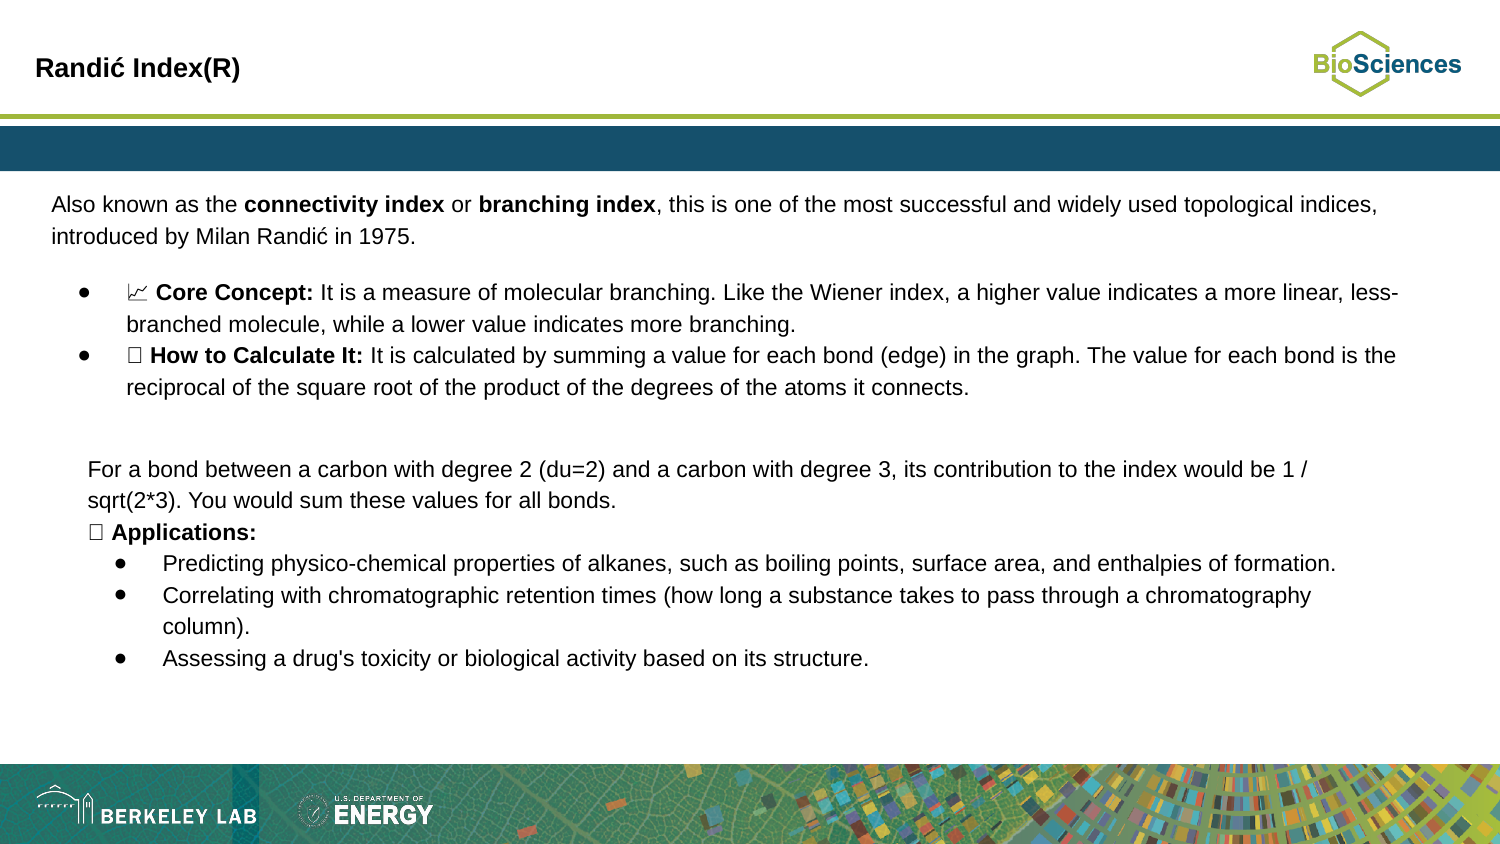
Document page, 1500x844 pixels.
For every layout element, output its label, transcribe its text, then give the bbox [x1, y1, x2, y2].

text_box For a bond between a carbon with degree 2 (du=2) and a carbon with degree 3, its contribution to the index would be 1 / sqrt(2*3). You would sum these values for all bonds. 🧪 Applications: Predicting physico-chemical properties of alkanes, such as boiling points, surface area, and enthalpies of formation. Correlating with chromatographic retention times (how long a substance takes to pass through a chromatography column). Assessing a drug's toxicity or biological activity based on its structure. [72, 435, 1364, 686]
title Randić Index(R) [23, 18, 1210, 109]
text_box Also known as the connectivity index or branching index, this is one of the most successful and widely used topological indices, introduced by Milan Randić in 1975. 📈 Core Concept: It is a measure of molecular branching. Like the Wiener index, a higher value indicates a more linear, less-branched molecule, while a lower value indicates more branching. 🧮 How to Calculate It: It is calculated by summing a value for each bond (edge) in the graph. The value for each bond is the reciprocal of the square root of the product of the degrees of the atoms it connects. [36, 170, 1464, 415]
picture [1314, 31, 1461, 97]
picture [0, 764, 1500, 844]
